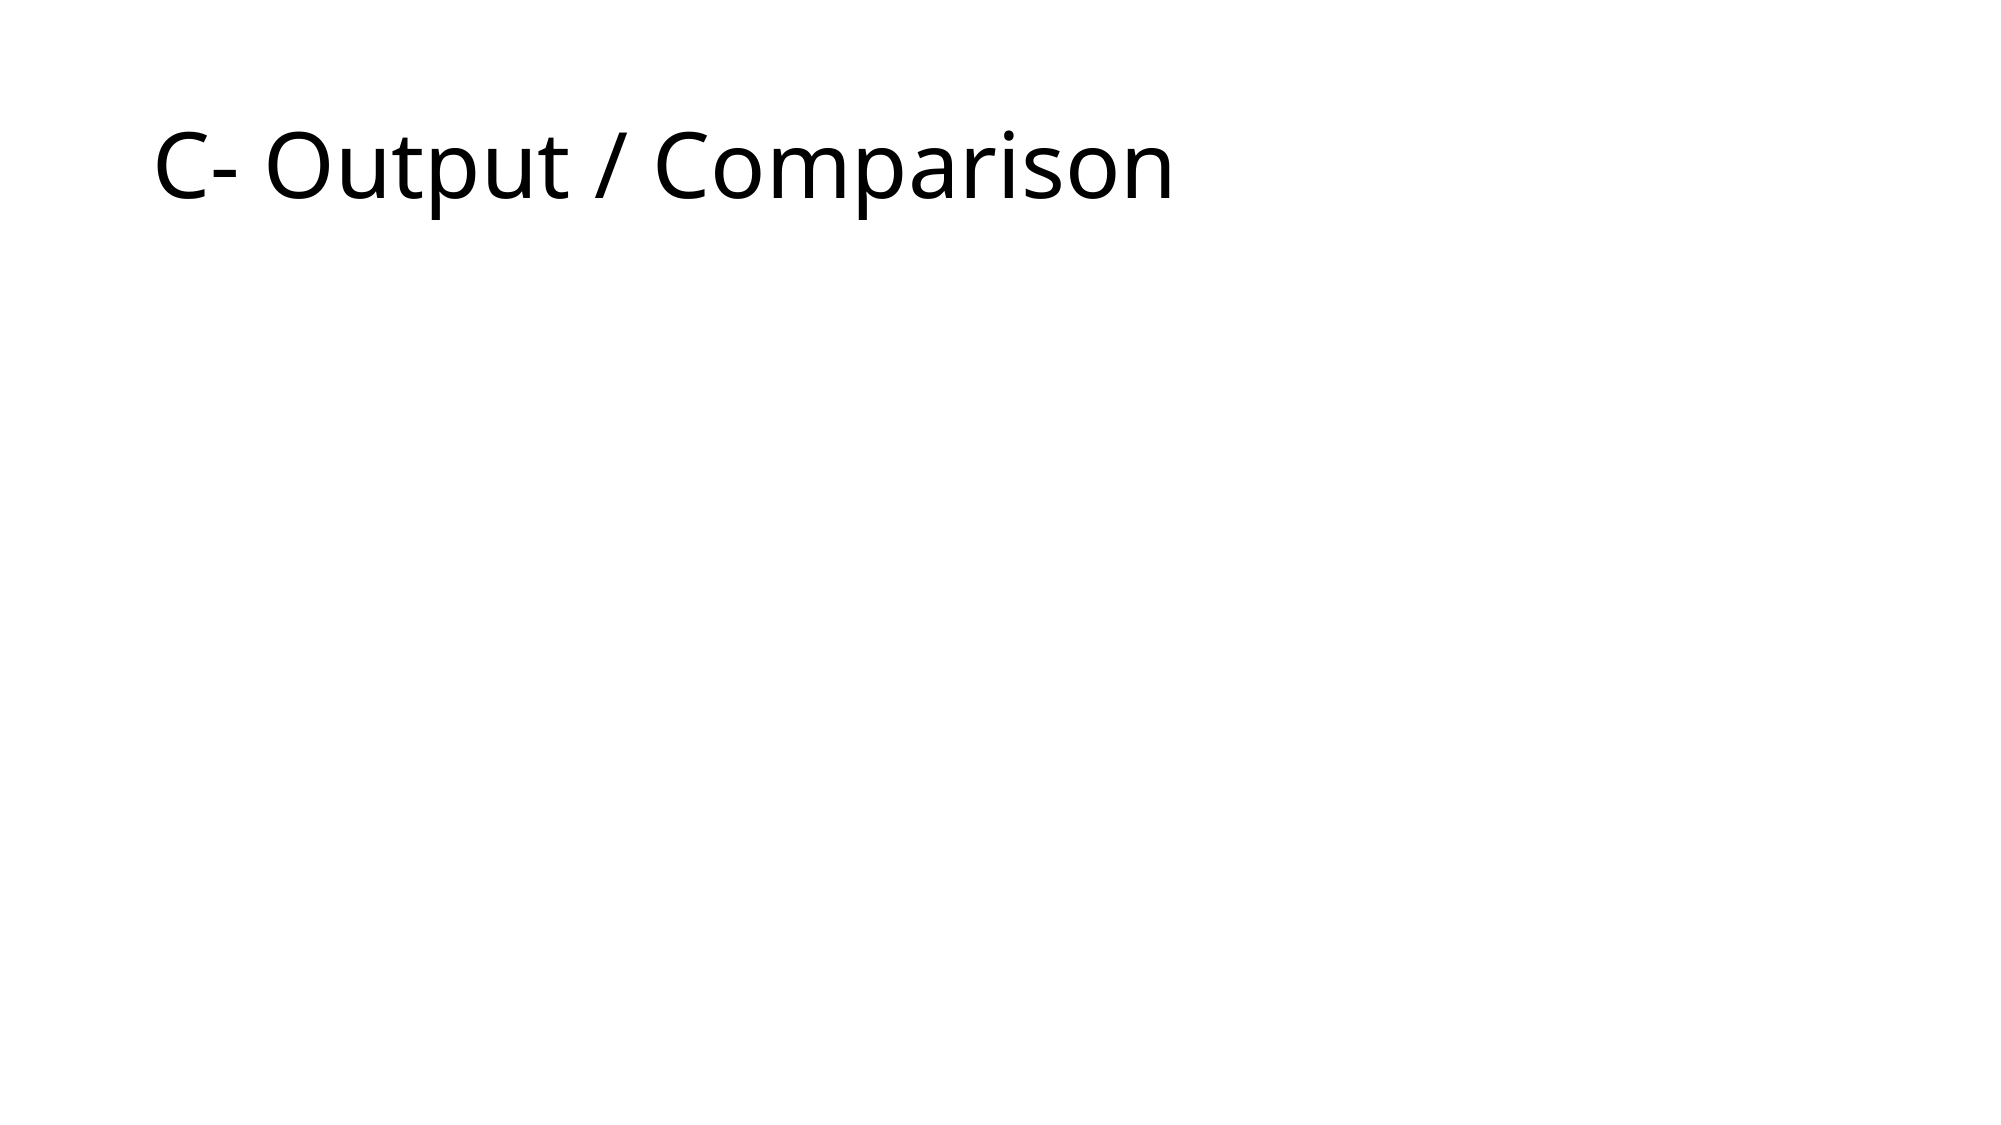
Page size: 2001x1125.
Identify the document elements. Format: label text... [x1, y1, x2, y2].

title C- Output / Comparison [137, 59, 1863, 278]
